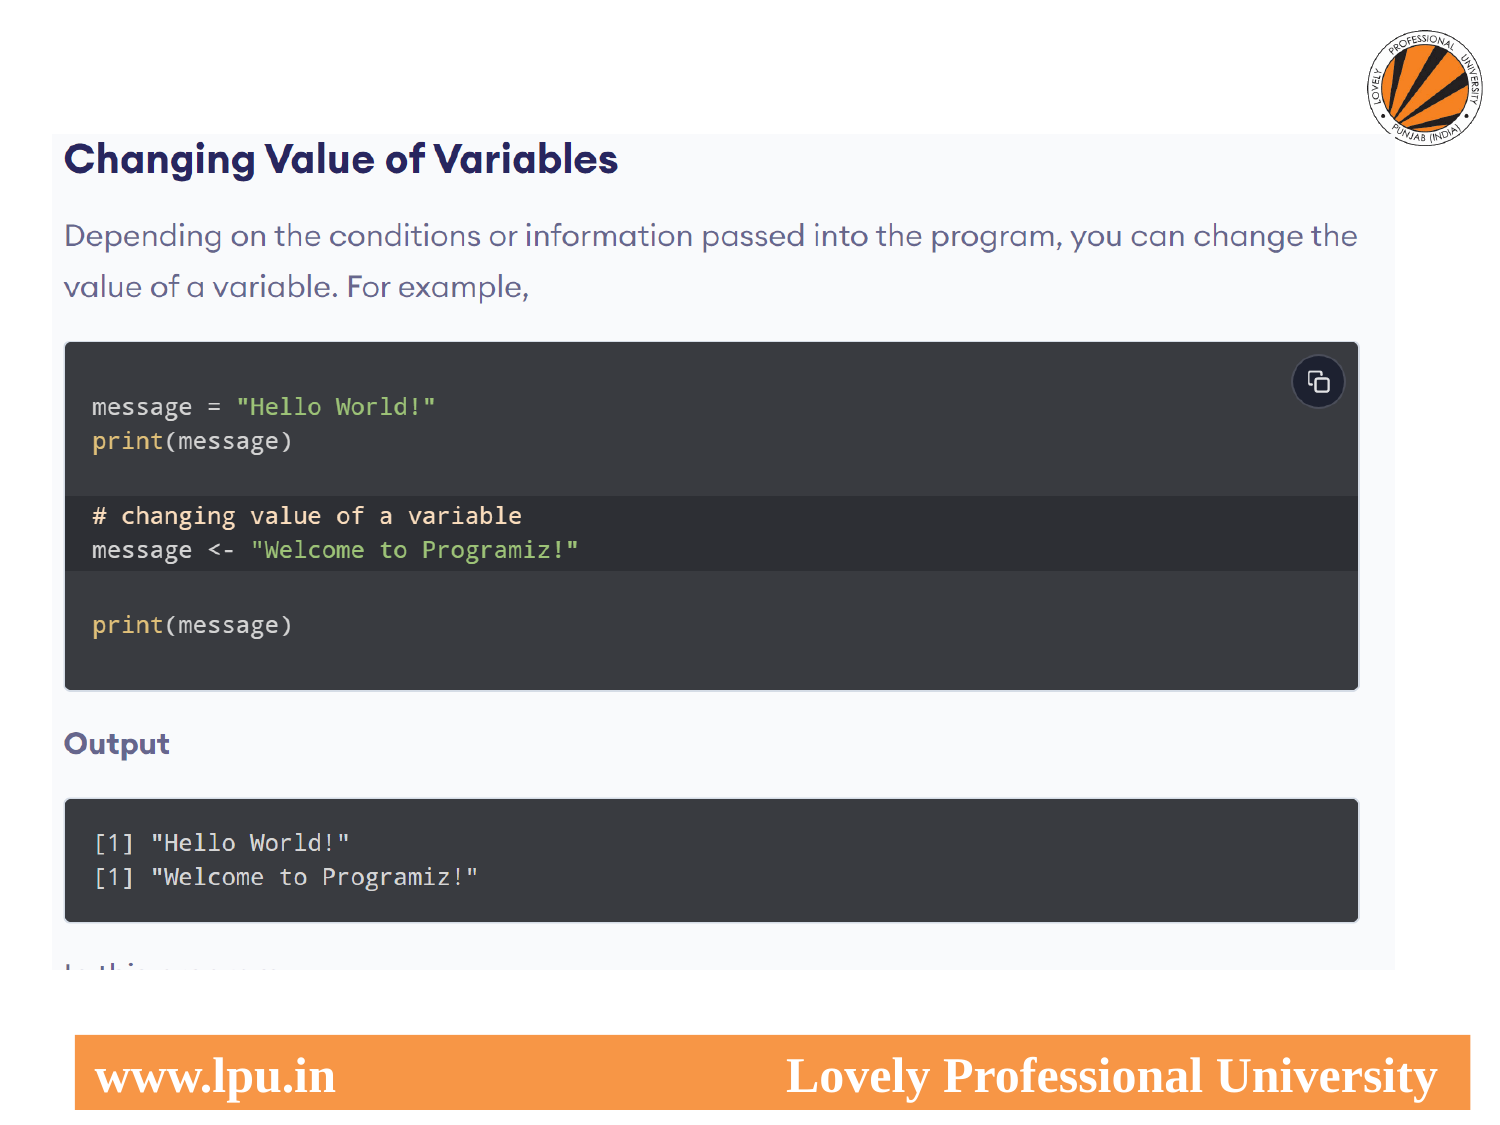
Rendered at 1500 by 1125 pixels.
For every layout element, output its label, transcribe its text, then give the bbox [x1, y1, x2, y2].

text_box www.lpu.in Lovely Professional University [74, 1034, 1471, 1110]
picture [52, 30, 1483, 971]
